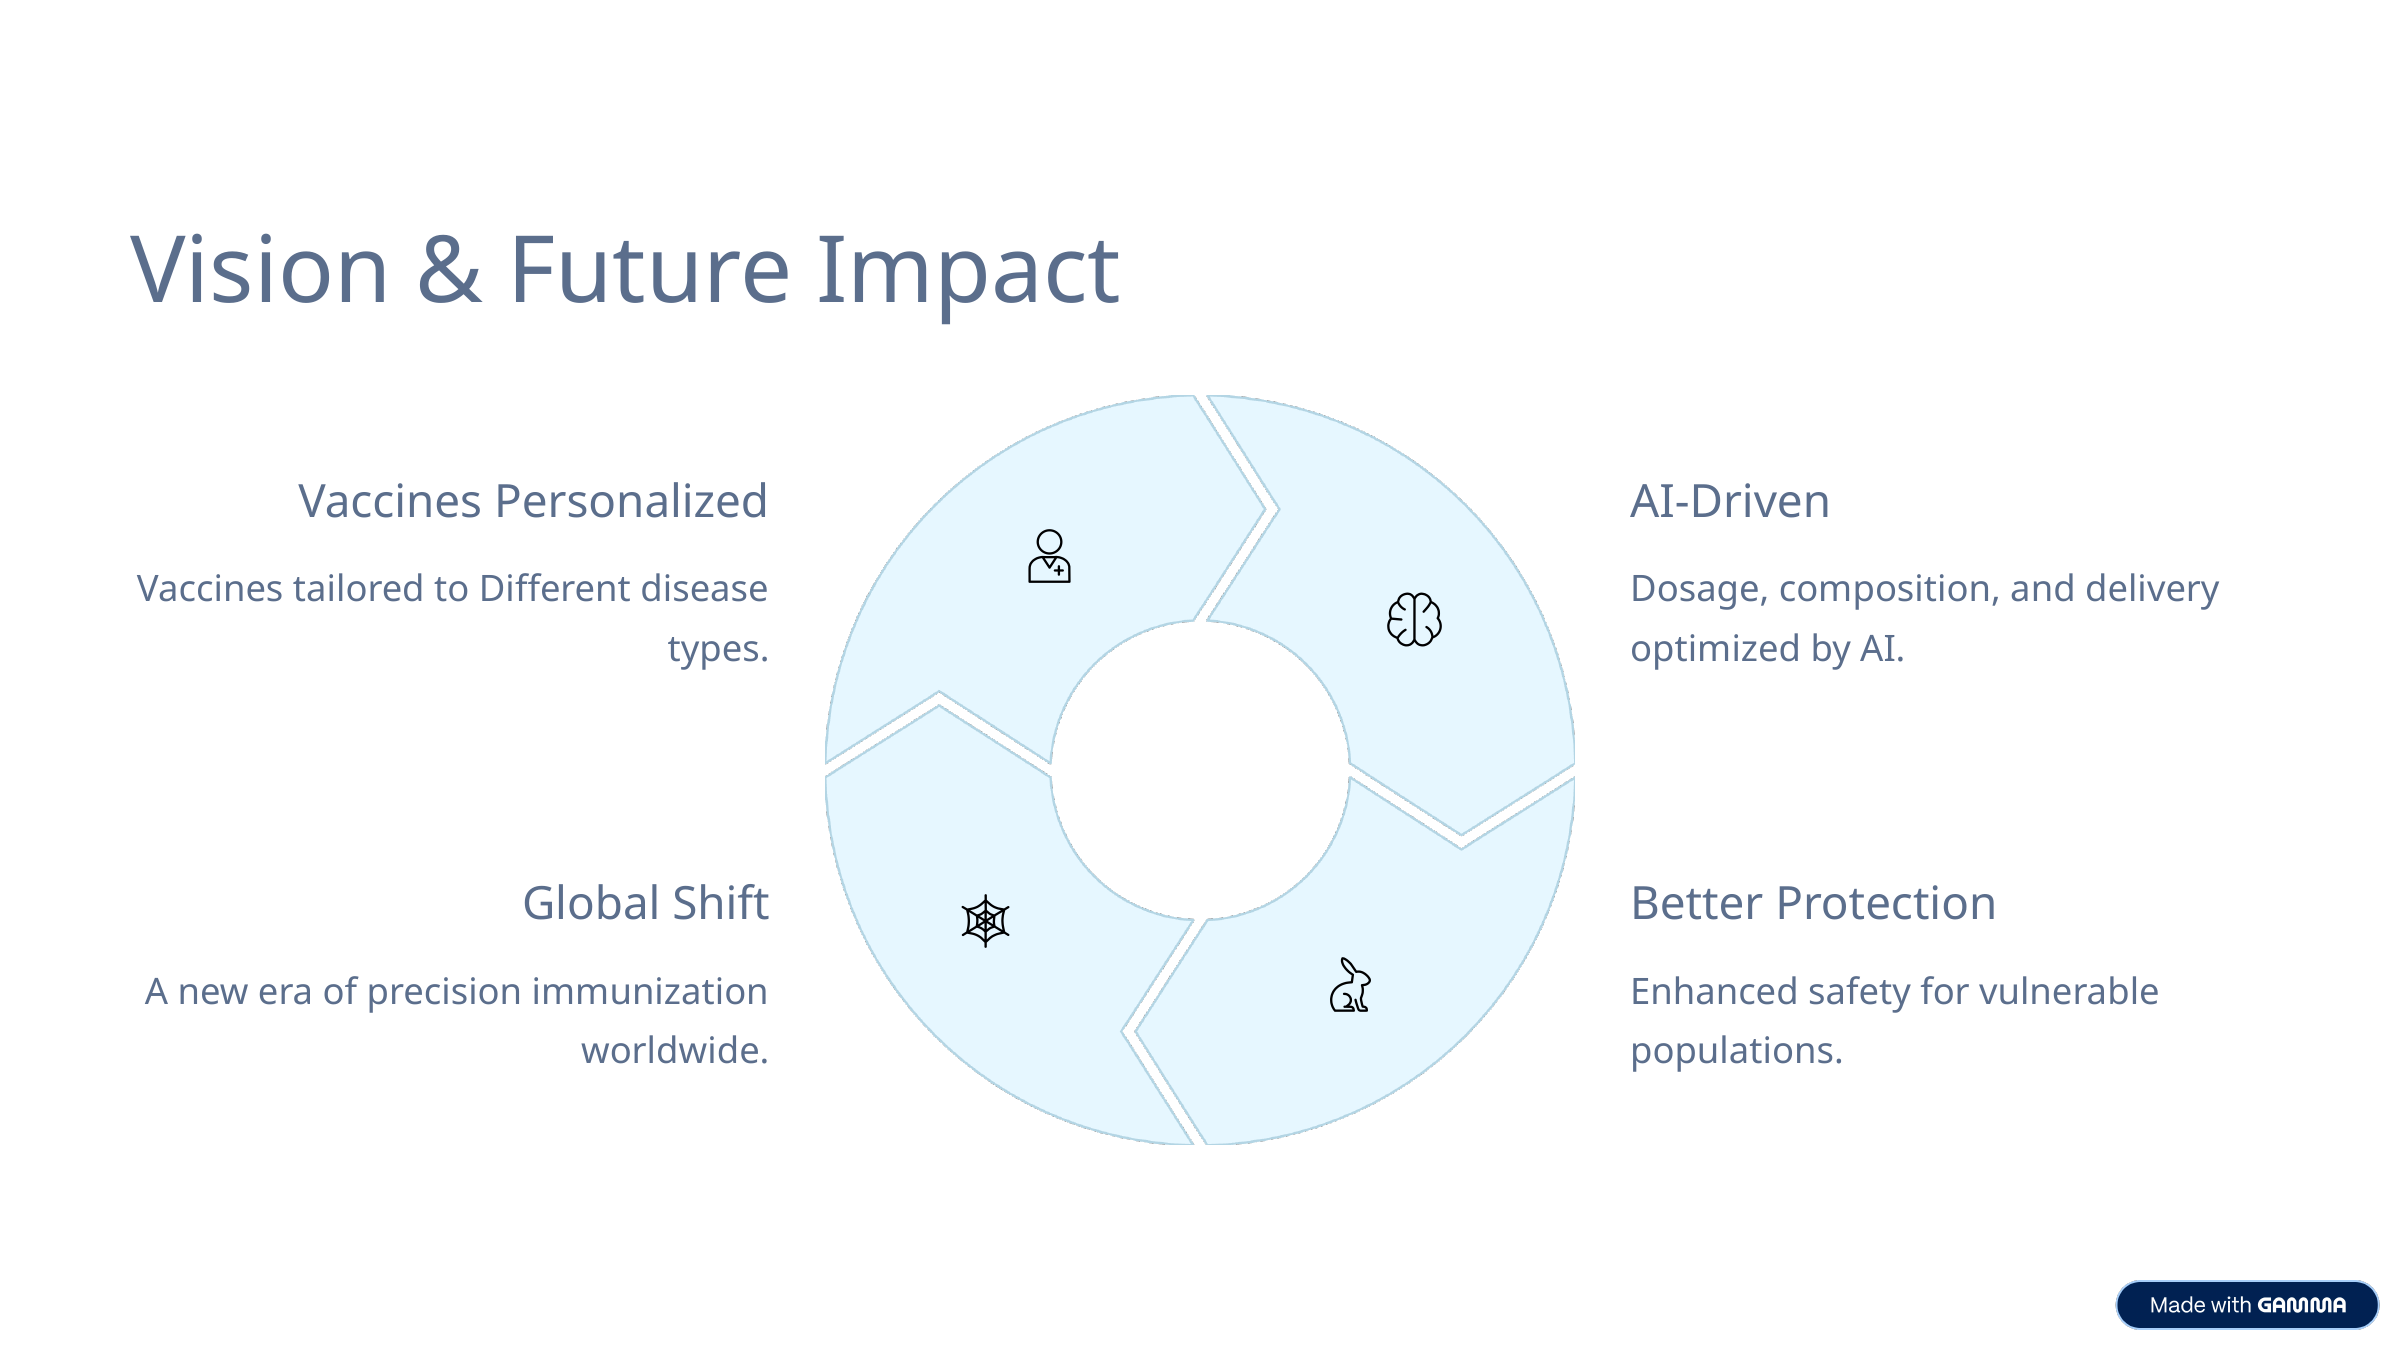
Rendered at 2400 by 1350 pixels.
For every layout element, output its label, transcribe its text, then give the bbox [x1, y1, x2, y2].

text_box Global Shift [304, 871, 770, 930]
text_box Vaccines tailored to Different disease types. [130, 549, 770, 669]
text_box AI-Driven [1630, 469, 2096, 528]
text_box A new era of precision immunization worldwide. [130, 952, 770, 1072]
text_box Enhanced safety for vulnerable populations. [1630, 952, 2270, 1072]
text_box Dosage, composition, and delivery optimized by AI. [1630, 549, 2270, 669]
text_box Vaccines Personalized [254, 469, 770, 528]
text_box Better Protection [1630, 871, 2096, 930]
picture [2106, 1271, 2389, 1339]
picture [825, 395, 1575, 1145]
text_box Vision & Future Impact [130, 205, 1195, 322]
